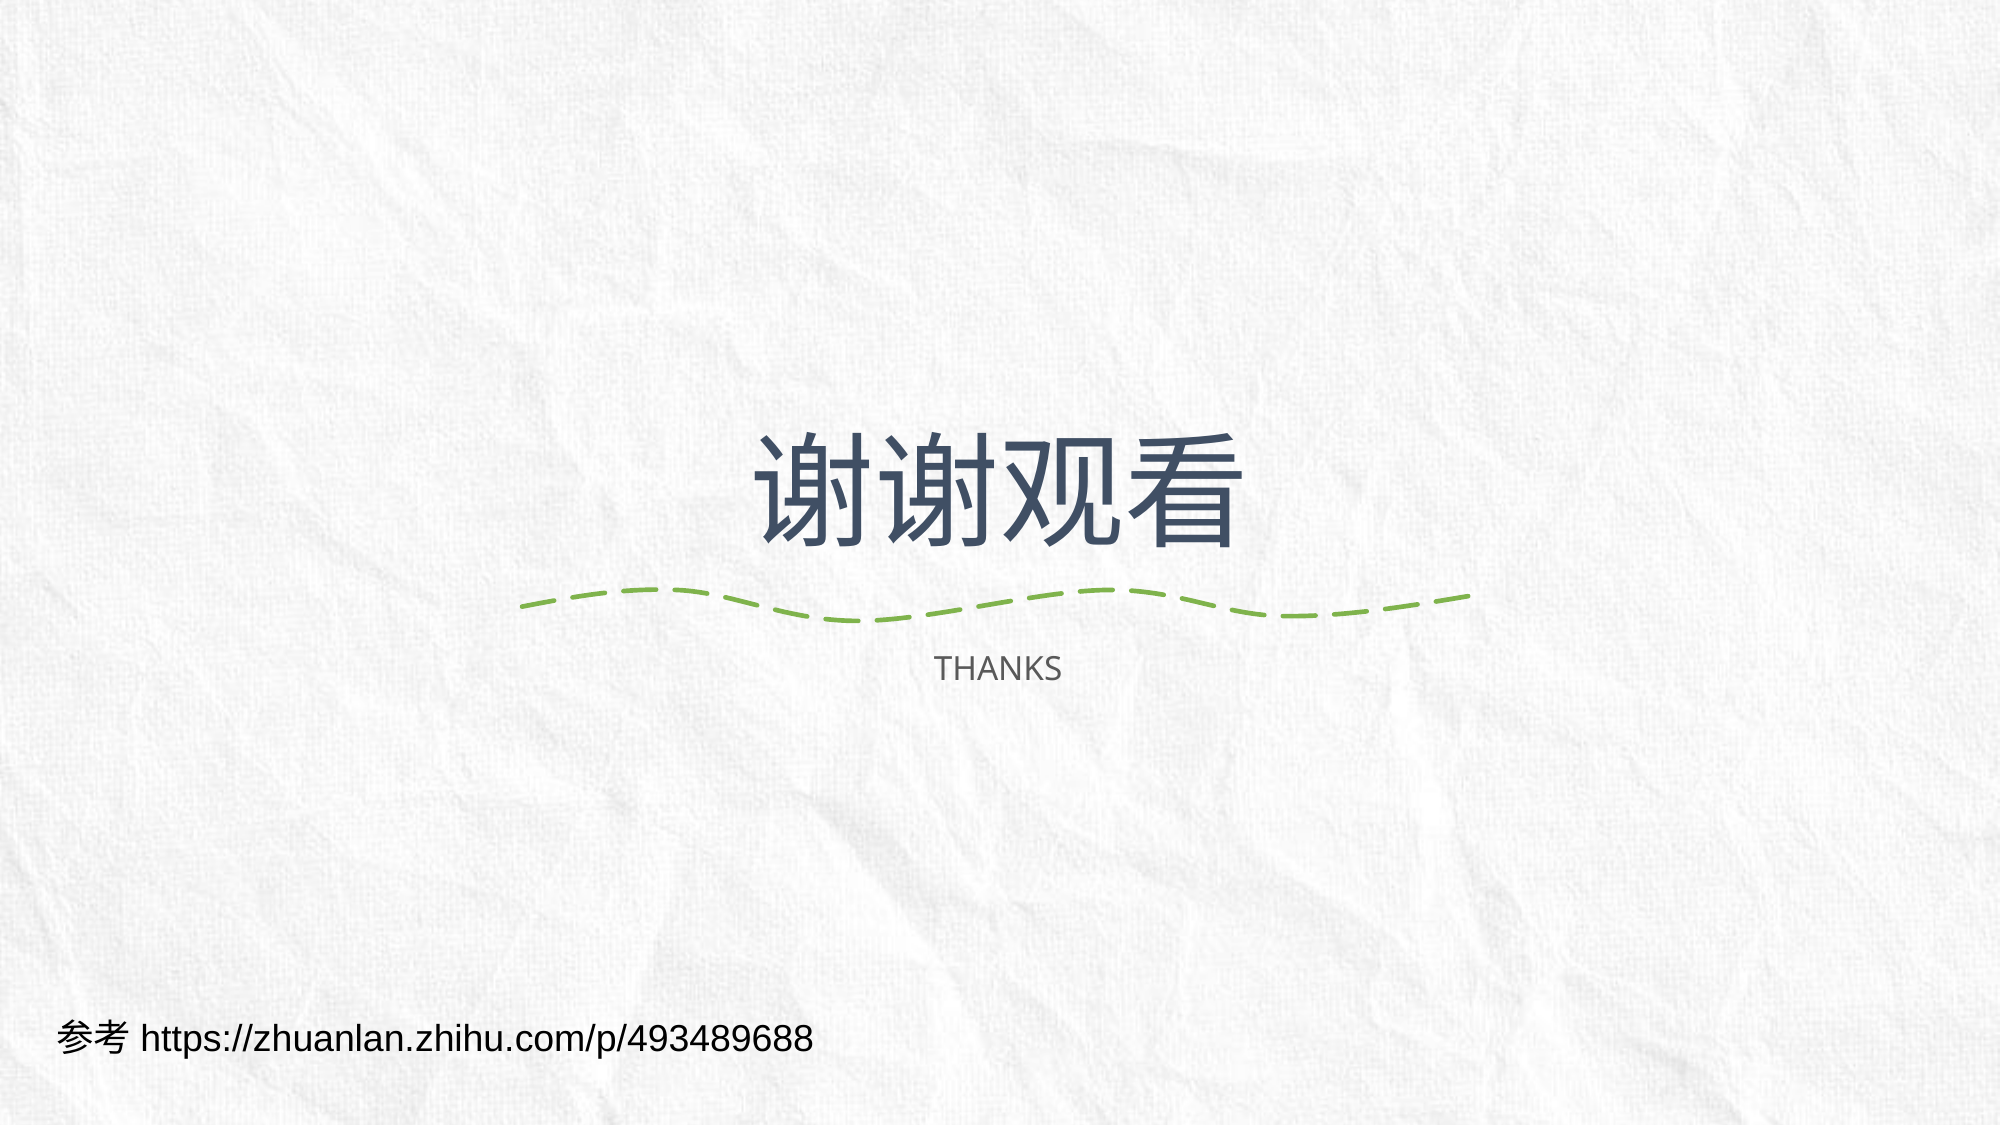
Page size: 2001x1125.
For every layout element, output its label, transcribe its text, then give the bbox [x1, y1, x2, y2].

text_box THANKS [507, 639, 1489, 695]
text_box [521, 588, 1478, 622]
text_box 谢谢观看 [339, 405, 1660, 571]
text_box 参考https://zhuanlan.zhihu.com/p/493489688 [41, 1006, 830, 1067]
